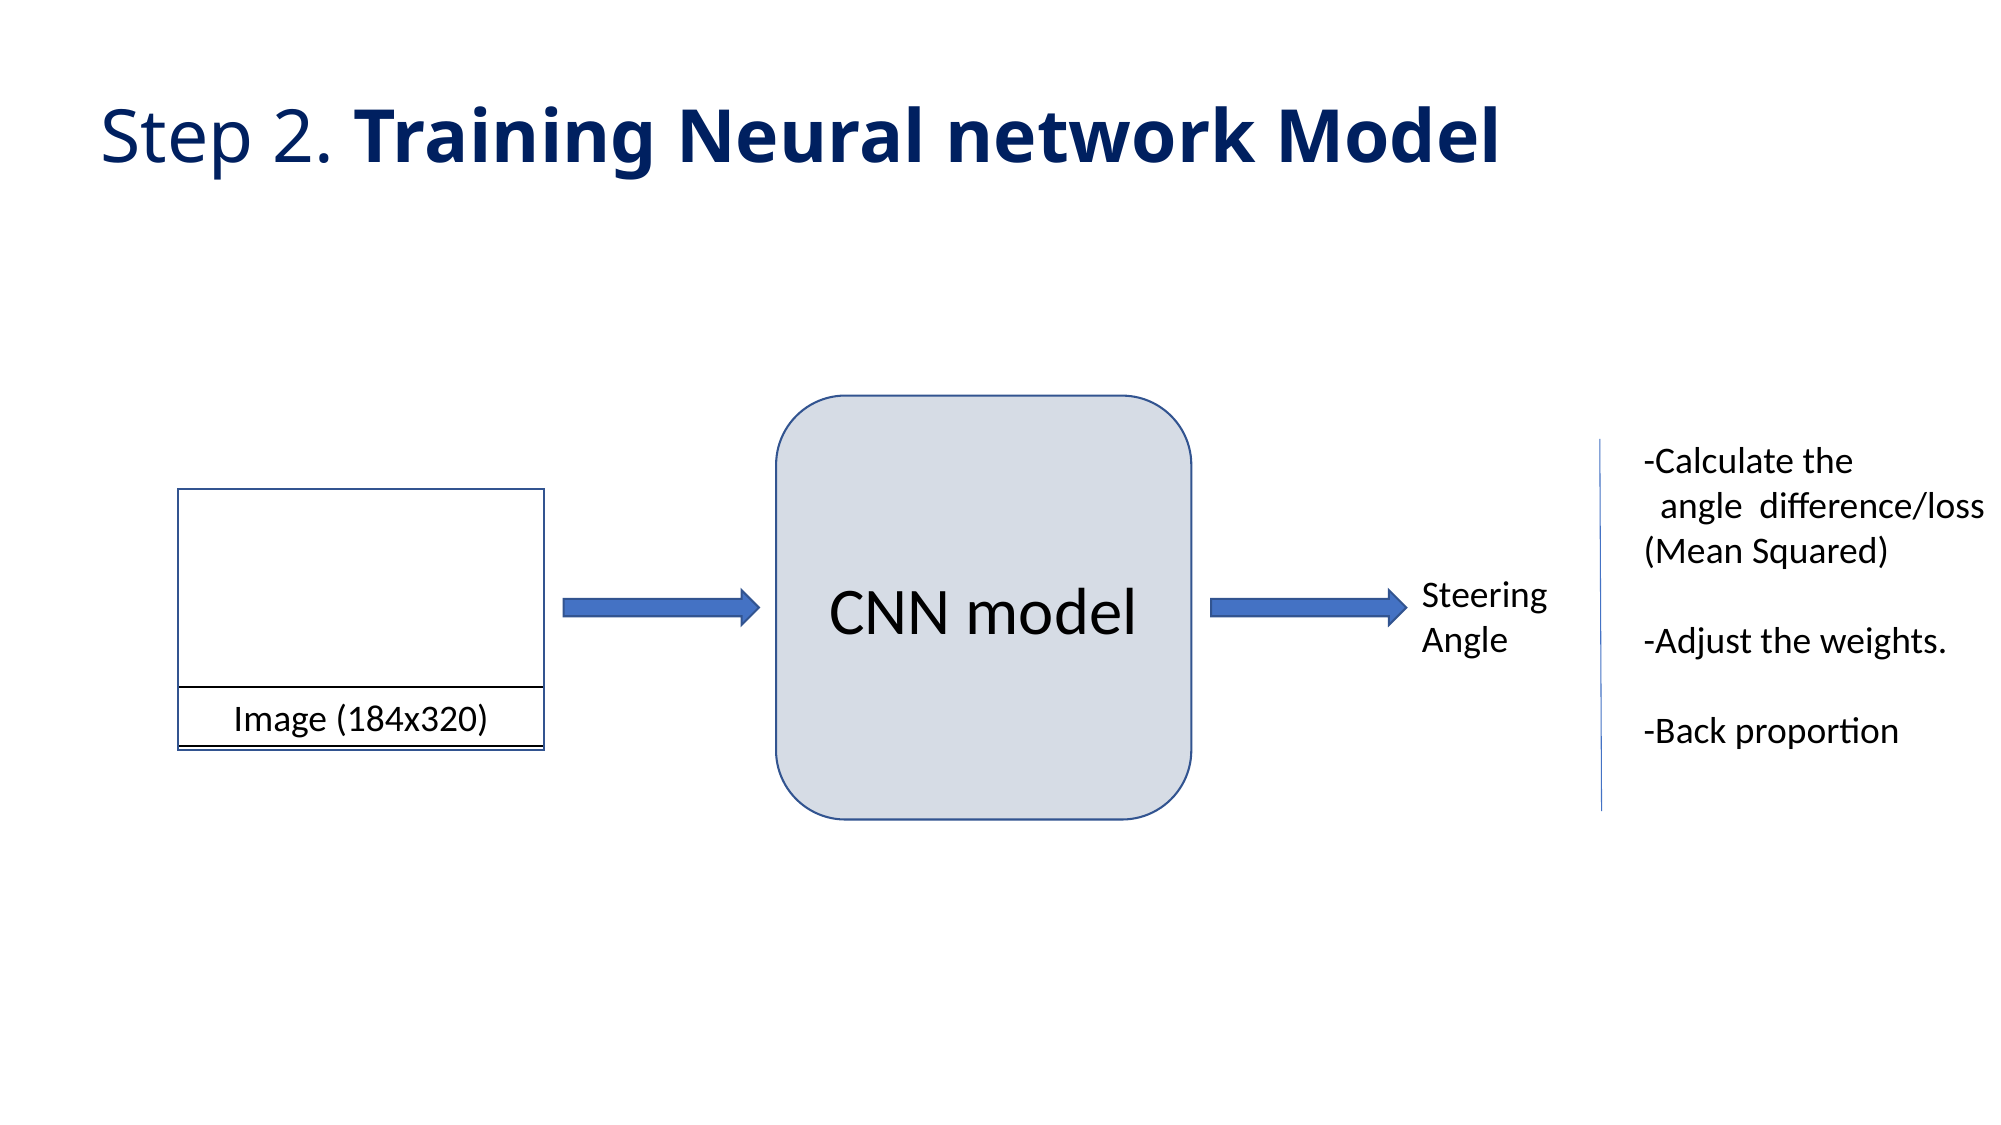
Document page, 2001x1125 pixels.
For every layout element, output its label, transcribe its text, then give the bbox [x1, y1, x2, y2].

text_box -Calculate the angle difference/loss (Mean Squared) -Adjust the weights. -Back proportion [1628, 429, 2000, 804]
text_box [562, 587, 761, 628]
text_box [1210, 587, 1407, 628]
text_box Steering Angle [1407, 562, 1572, 668]
text_box CNN model [775, 394, 1193, 821]
title Step 2. Training Neural network Model [85, 67, 1662, 212]
text_box [177, 488, 545, 751]
